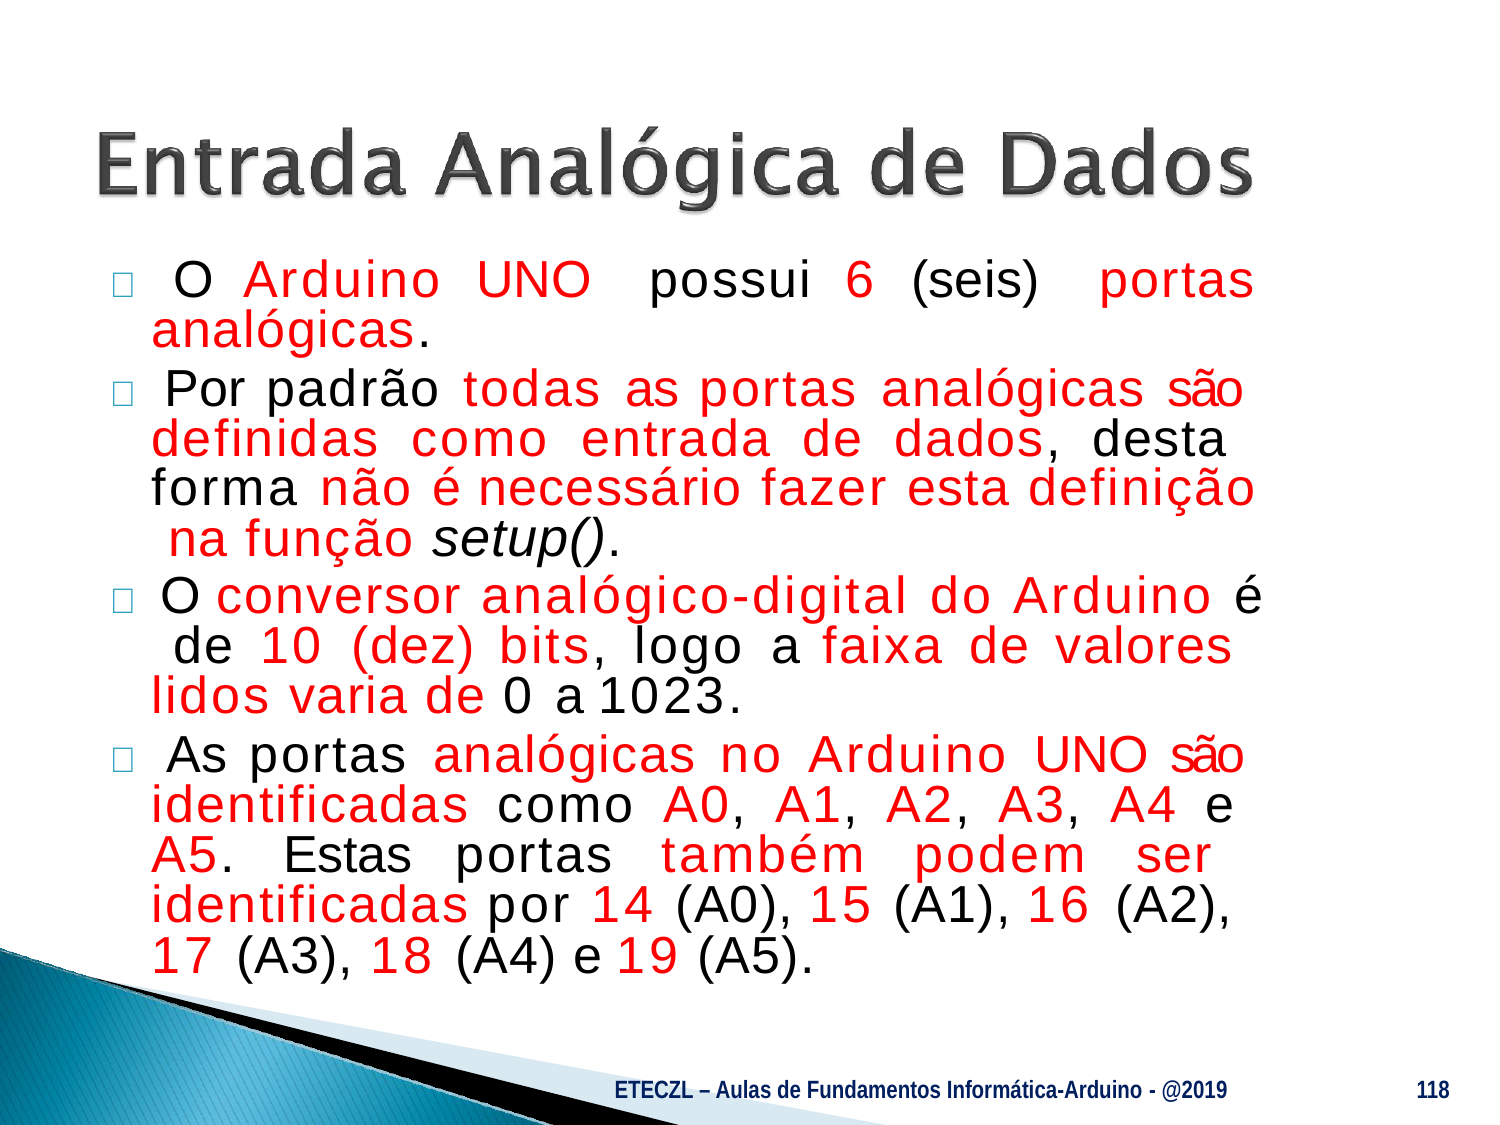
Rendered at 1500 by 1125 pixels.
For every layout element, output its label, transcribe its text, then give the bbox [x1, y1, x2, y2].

footer ETECZL – Aulas de Fundamentos Informática-Arduino - @2019 [612, 1072, 1364, 1125]
text_box [36, 93, 1339, 281]
picture [0, 948, 558, 1125]
text_box  O Arduino UNO possui 6 (seis) portas analógicas.  Por padrão todas as portas analógicas são definidas como entrada de dados, desta forma não é necessário fazer esta definição na função setup().  O conversor analógico-digital do Arduino é de 10 (dez) bits, logo a faixa de valores lidos varia de 0 a 1023.  As portas analógicas no Arduino UNO são identificadas como A0, A1, A2, A3, A4 e A5. Estas portas também podem ser identificadas por 14 (A0), 15 (A1), 16 (A2), [107, 281, 1259, 933]
text_box 17 (A3), 18 (A4) e 19 (A5). [149, 919, 820, 984]
text_box 118 [1412, 1072, 1468, 1104]
